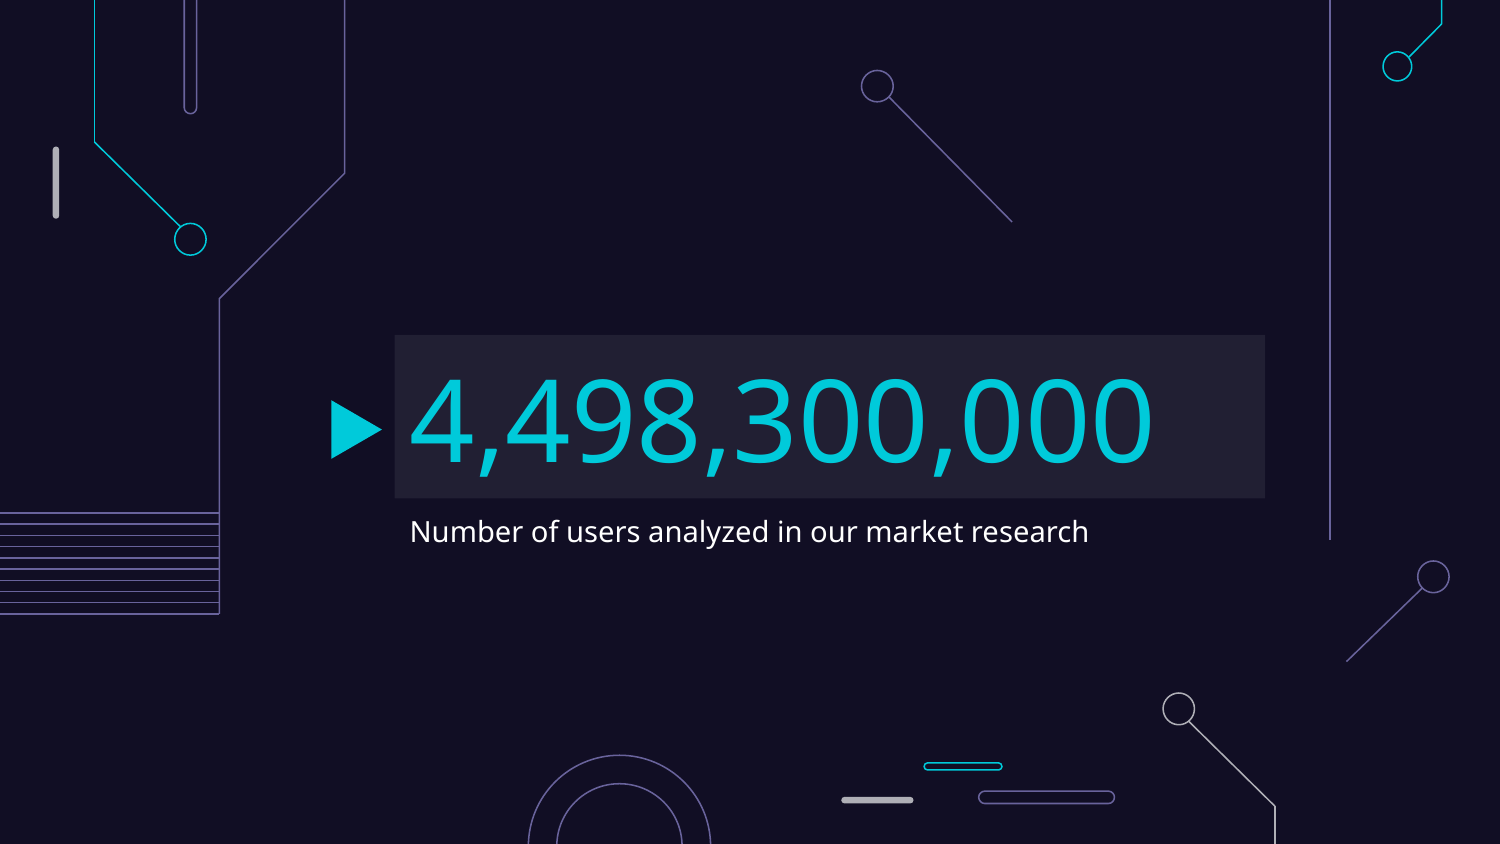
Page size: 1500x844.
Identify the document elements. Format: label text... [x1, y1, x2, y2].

text_box [331, 400, 382, 459]
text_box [861, 70, 1500, 223]
subtitle Number of users analyzed in our market research [394, 498, 1266, 580]
title 4,498,300,000 [394, 334, 1266, 498]
text_box [219, 0, 345, 516]
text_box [0, 512, 220, 615]
